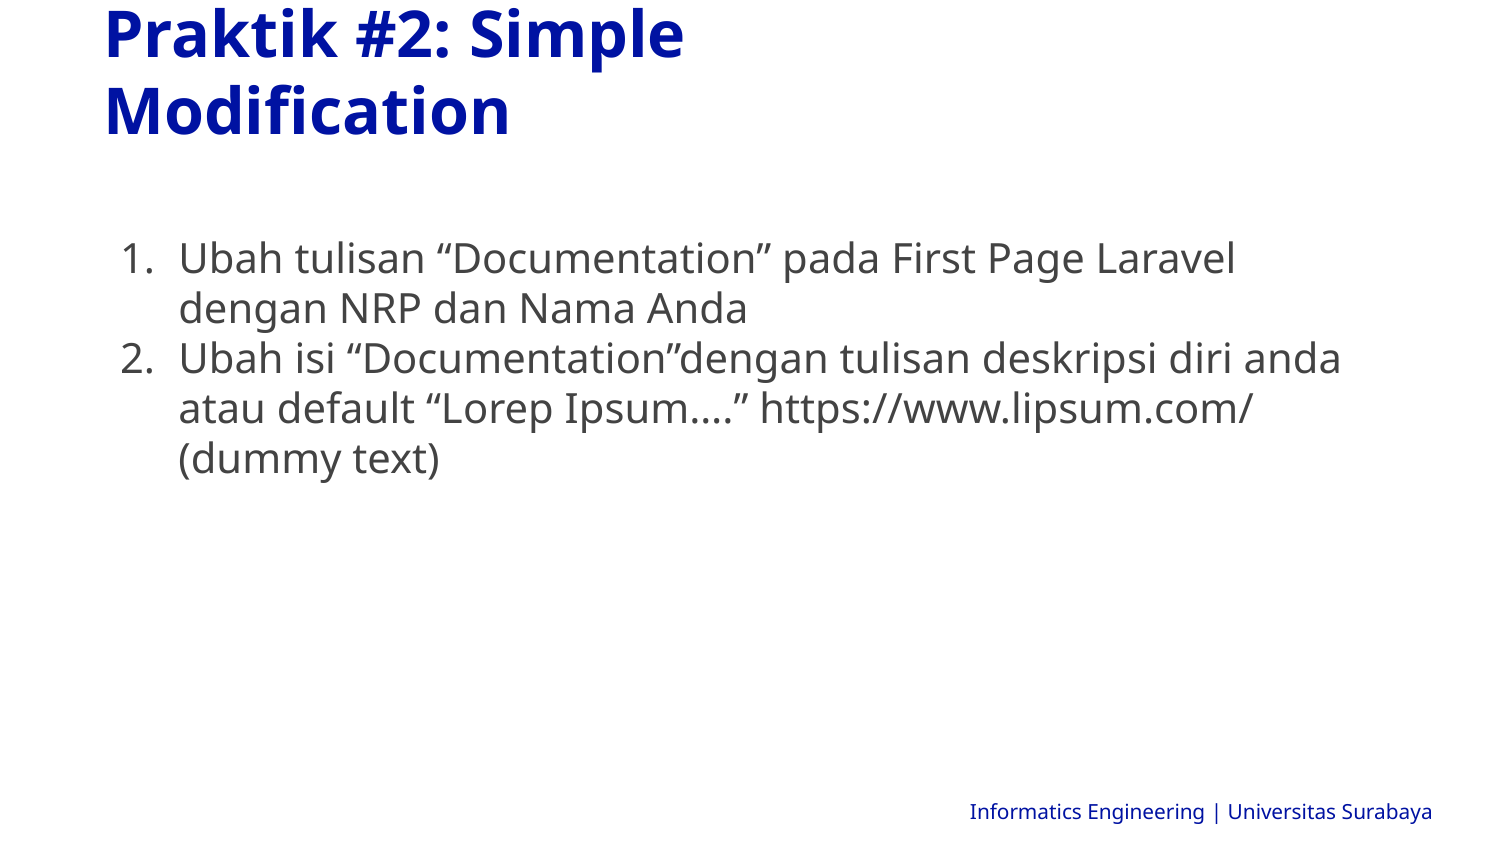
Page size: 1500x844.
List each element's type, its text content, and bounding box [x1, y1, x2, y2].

list Ubah tulisan “Documentation” pada First Page Laravel dengan NRP dan Nama Anda Ubah isi “Documentation”dengan tulisan deskripsi diri anda atau default “Lorep Ipsum….” https://www.lipsum.com/ (dummy text) [88, 216, 1402, 748]
text_box Informatics Engineering | Universitas Surabaya [953, 791, 1448, 828]
title Praktik #2: Simple Modification [88, 12, 1080, 163]
